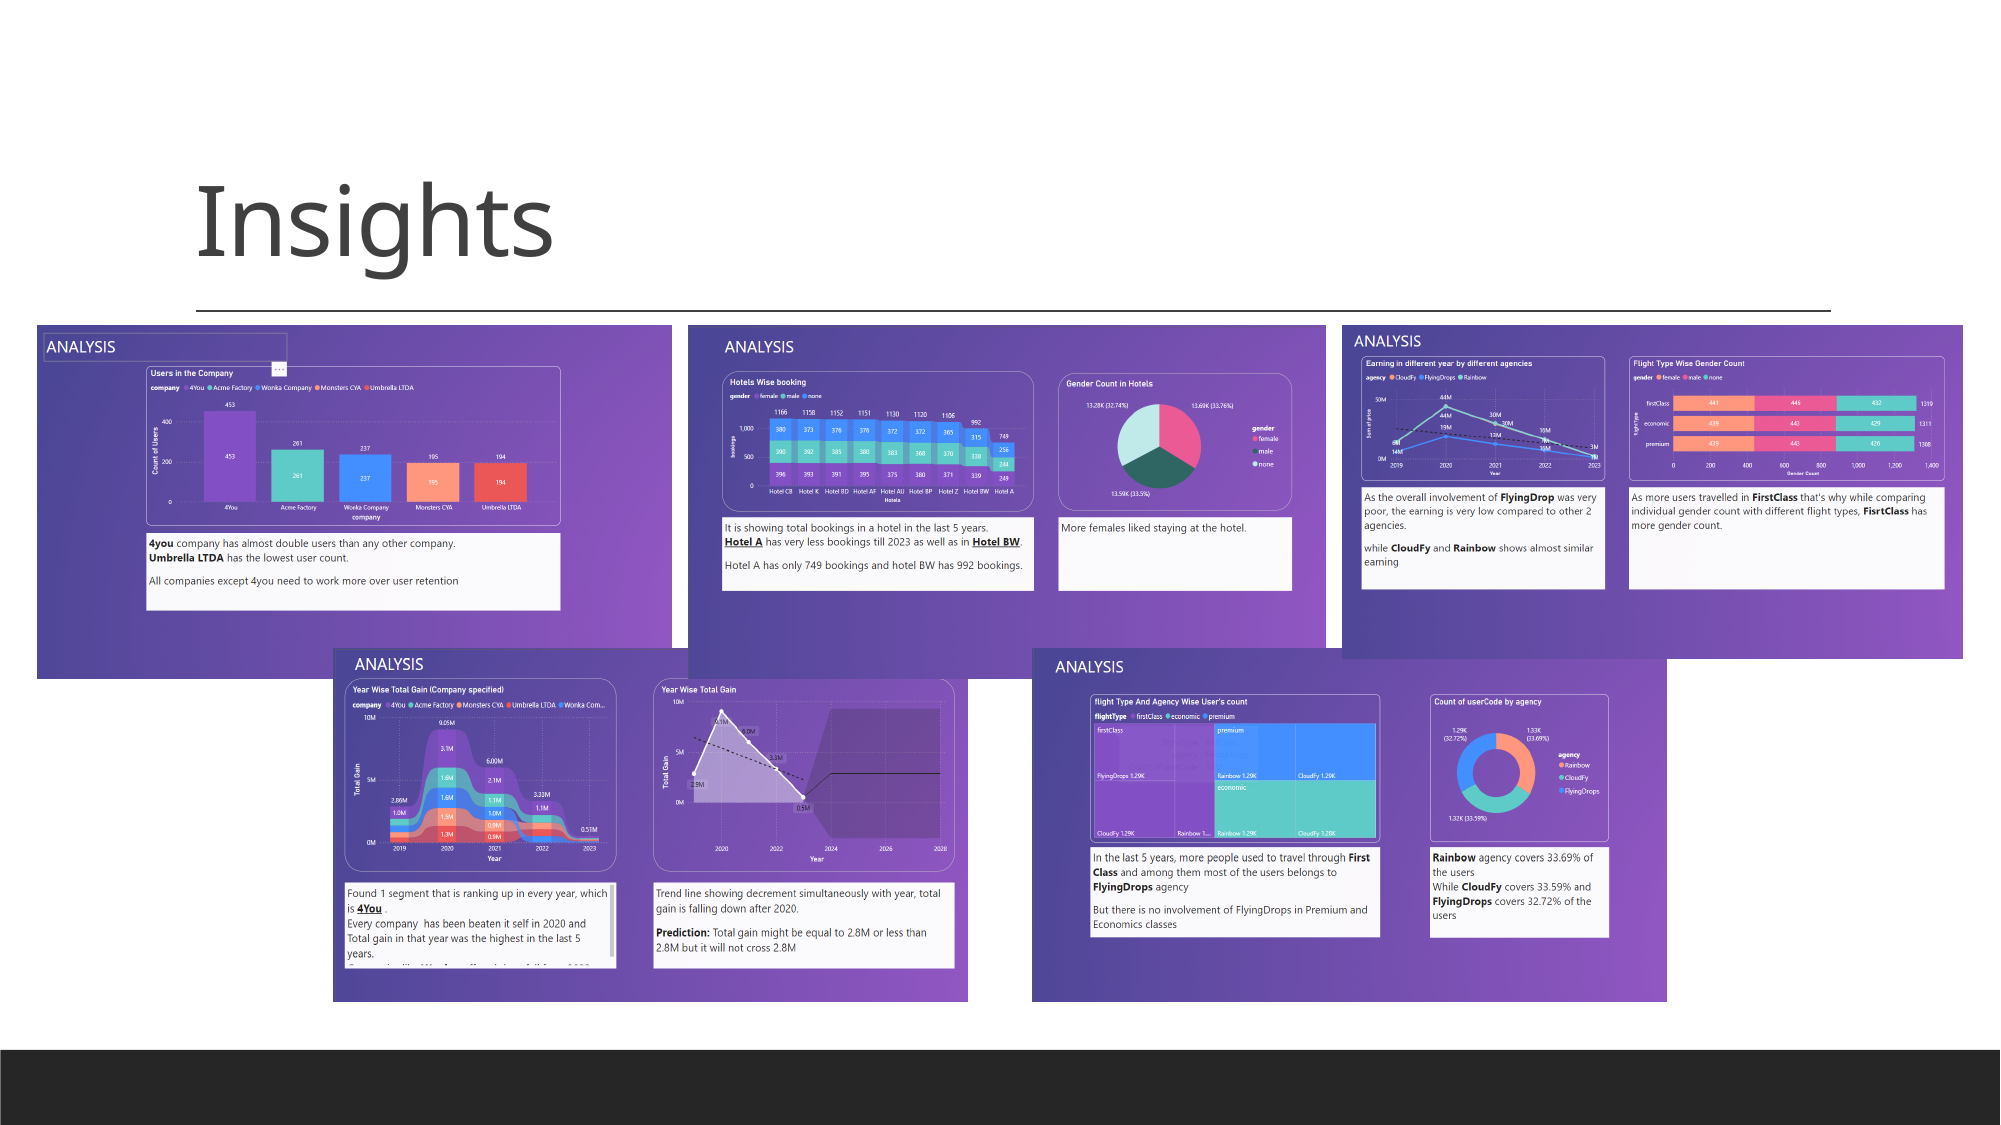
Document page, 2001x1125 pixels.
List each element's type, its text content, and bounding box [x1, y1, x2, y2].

picture [37, 324, 1963, 1002]
title Insights [180, 47, 1830, 285]
